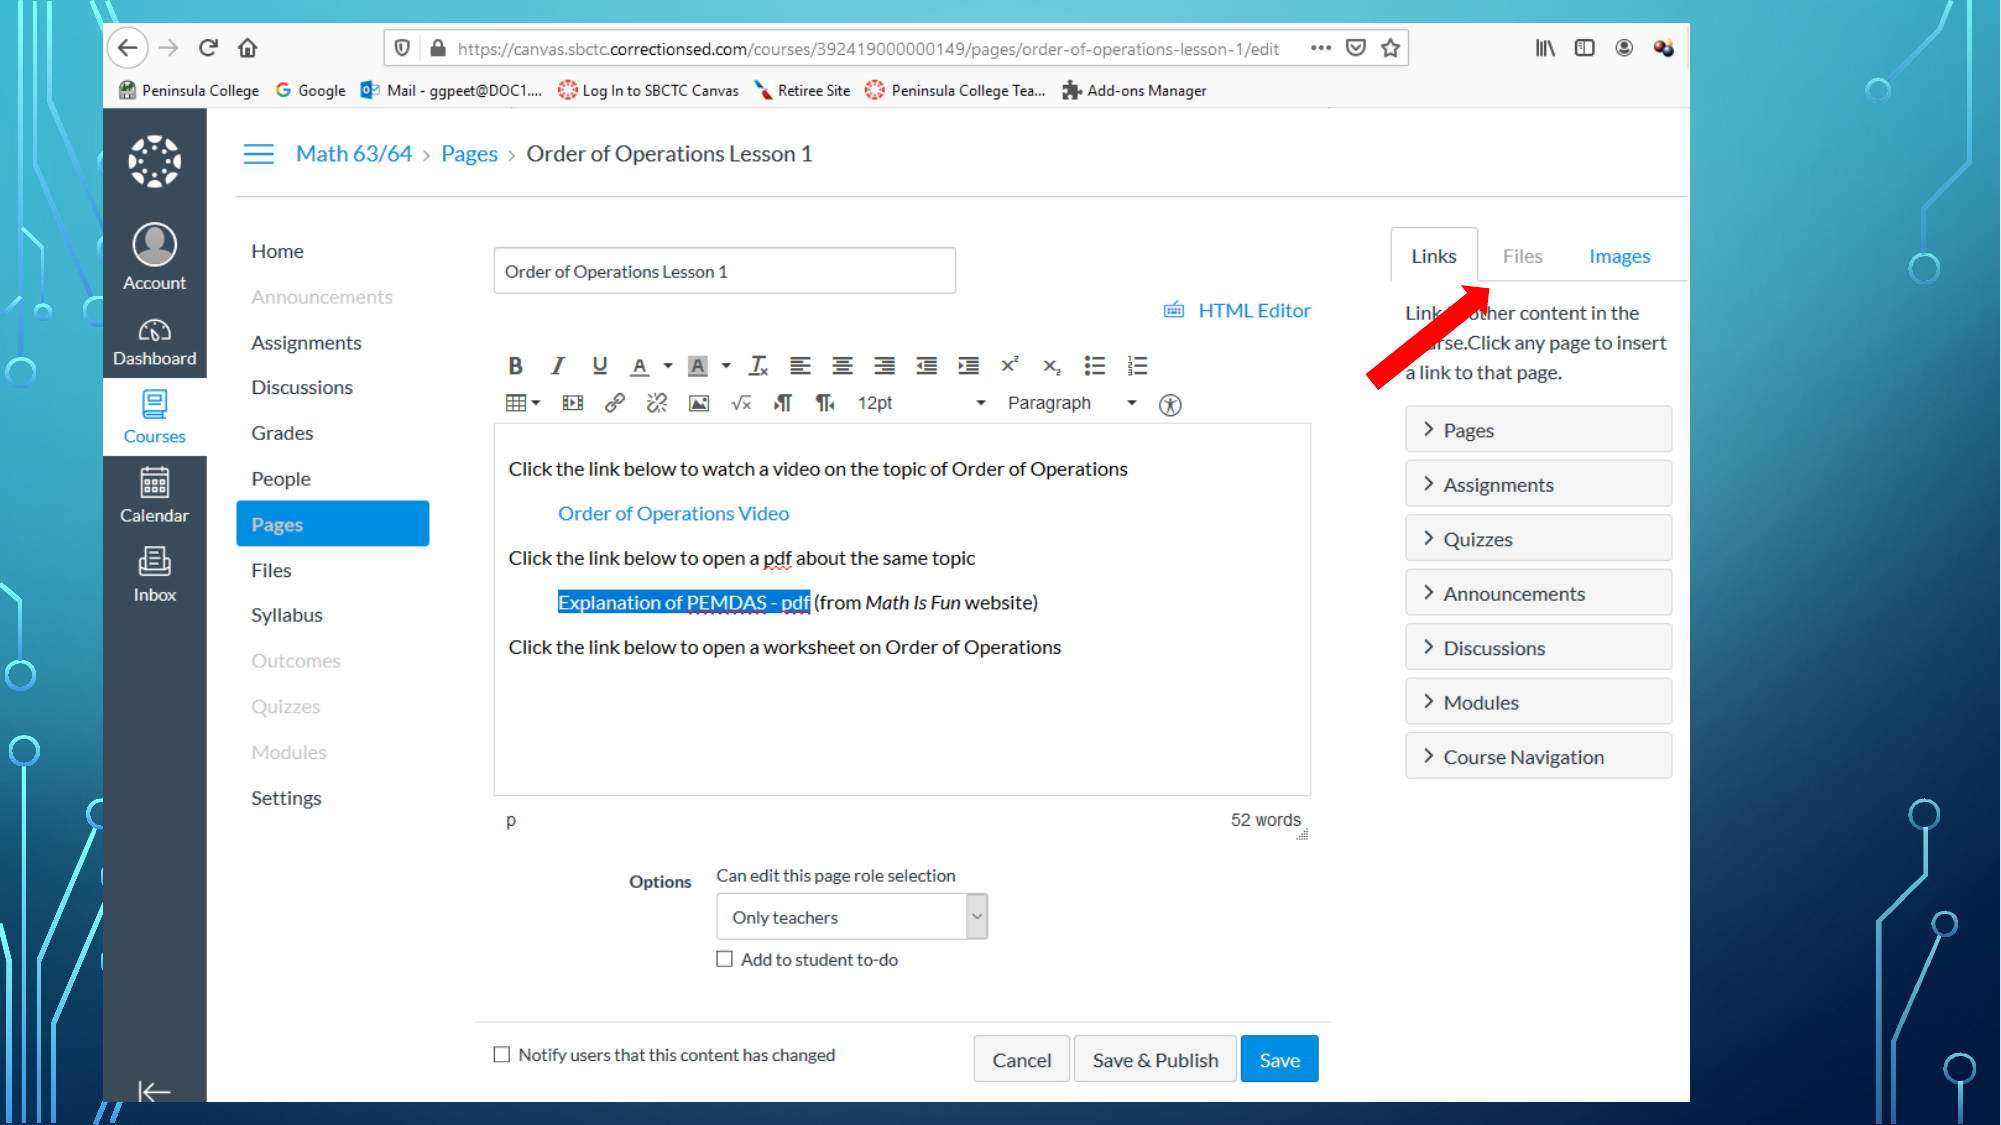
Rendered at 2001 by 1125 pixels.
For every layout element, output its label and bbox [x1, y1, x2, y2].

picture [102, 23, 1690, 1103]
